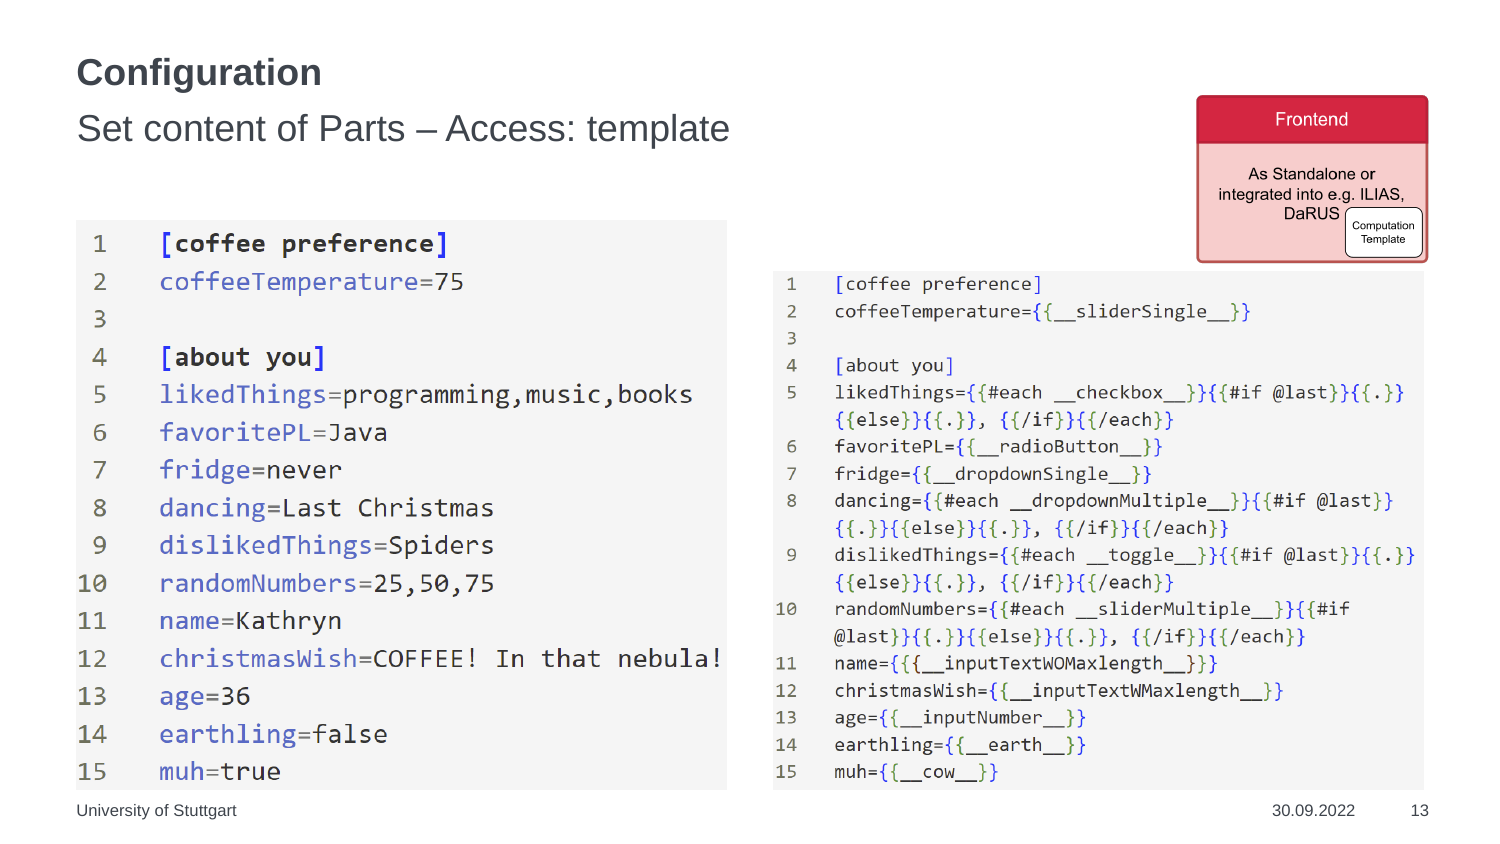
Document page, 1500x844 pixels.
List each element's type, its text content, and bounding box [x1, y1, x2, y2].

list Set content of Parts – Access: template [76, 94, 1195, 140]
slide_number 13 [1392, 799, 1430, 821]
footer University of Stuttgart [76, 799, 1072, 821]
title Configuration [76, 53, 1430, 94]
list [76, 220, 727, 790]
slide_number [1272, 799, 1360, 821]
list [773, 271, 1424, 790]
picture [1195, 94, 1430, 265]
